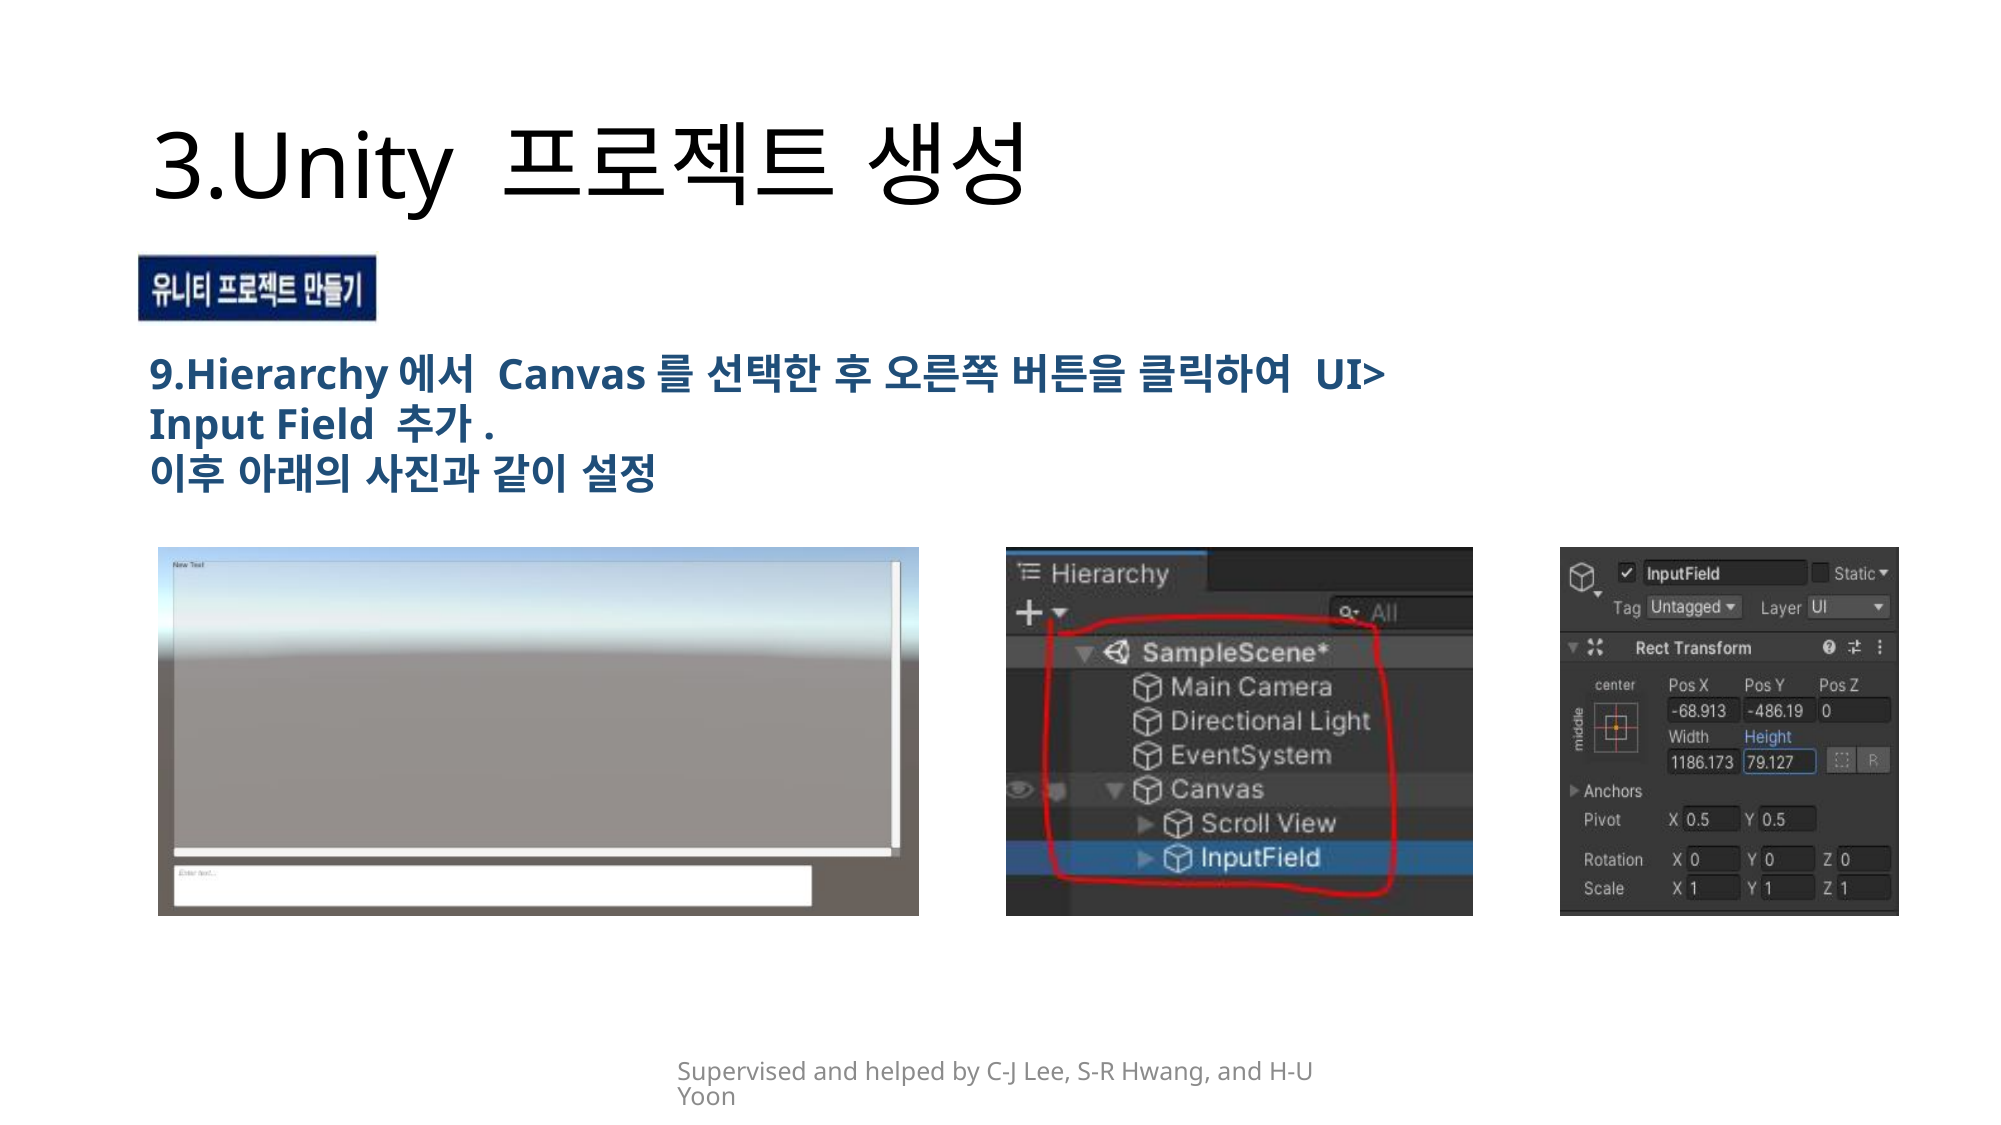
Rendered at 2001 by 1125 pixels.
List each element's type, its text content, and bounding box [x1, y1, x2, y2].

text_box 9.Hierarchy에서 Canvas를 선택한 후 오른쪽 버튼을 클릭하여 UI> Input Field 추가. 이후 아래의 사진과 같이 설정 [134, 340, 1461, 506]
title 3.Unity 프로젝트 생성 [137, 59, 1863, 278]
picture [1560, 547, 1899, 916]
picture [137, 251, 379, 326]
picture [1006, 547, 1473, 916]
picture [158, 547, 919, 916]
footer Supervised and helped by C-J Lee, S-R Hwang, and H-U Yoon [662, 1042, 1338, 1103]
